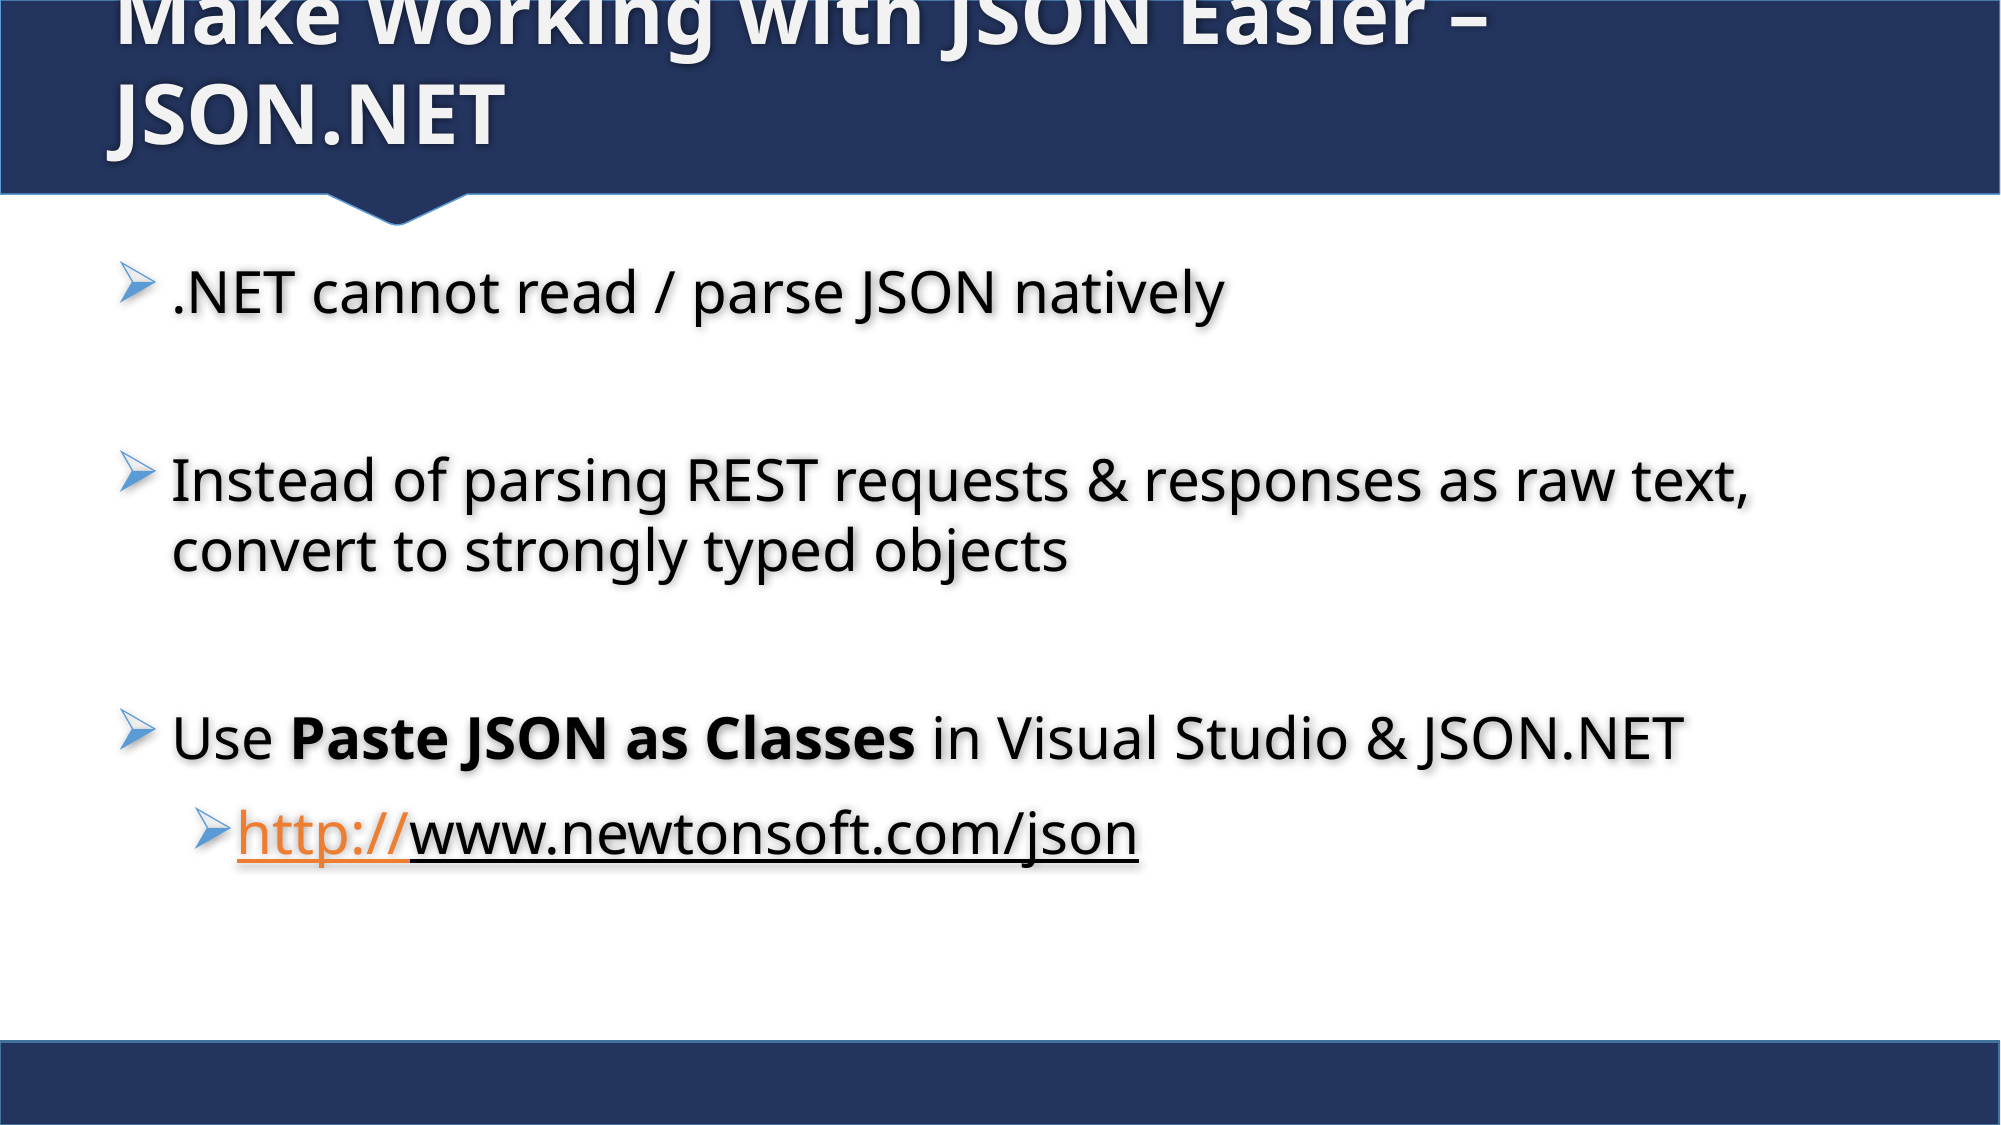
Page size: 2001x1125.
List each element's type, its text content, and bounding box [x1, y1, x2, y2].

list .NET cannot read / parse JSON natively Instead of parsing REST requests & responses as raw text, convert to strongly typed objects Use Paste JSON as Classes in Visual Studio & JSON.NET http://www.newtonsoft.com/json [99, 247, 1900, 1027]
title Make Working with JSON Easier – JSON.NET [98, 9, 1902, 169]
